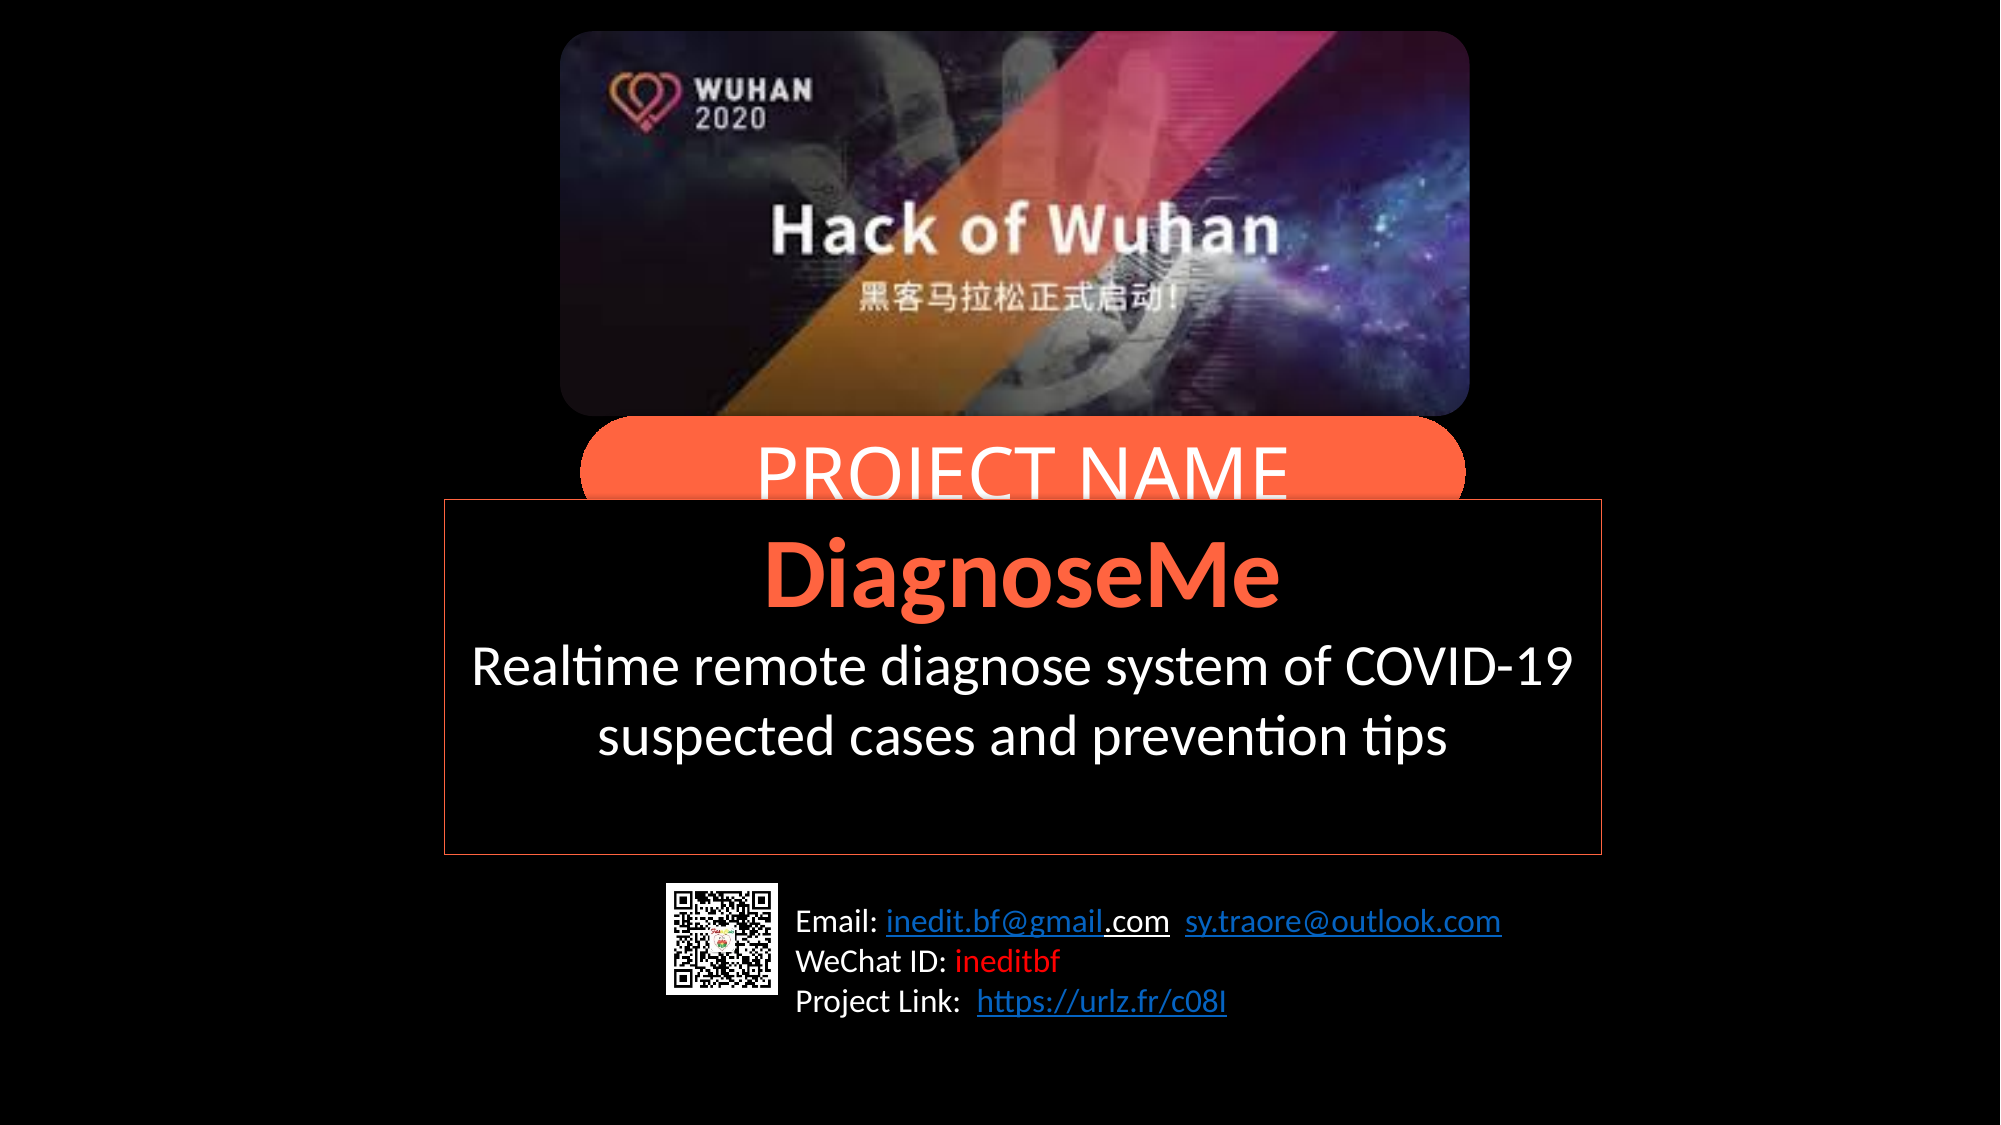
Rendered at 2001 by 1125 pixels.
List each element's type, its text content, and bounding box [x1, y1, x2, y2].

text_box PROJECT NAME [580, 417, 1466, 494]
text_box Email: inedit.bf@gmail.com sy.traore@outlook.com WeChat ID: ineditbf Project Link: https://urlz.fr/c08I [780, 891, 1525, 1027]
picture [666, 883, 778, 995]
text_box DiagnoseMe Realtime remote diagnose system of COVID-19 suspected cases and prevention tips [444, 499, 1602, 855]
picture [559, 31, 1470, 417]
